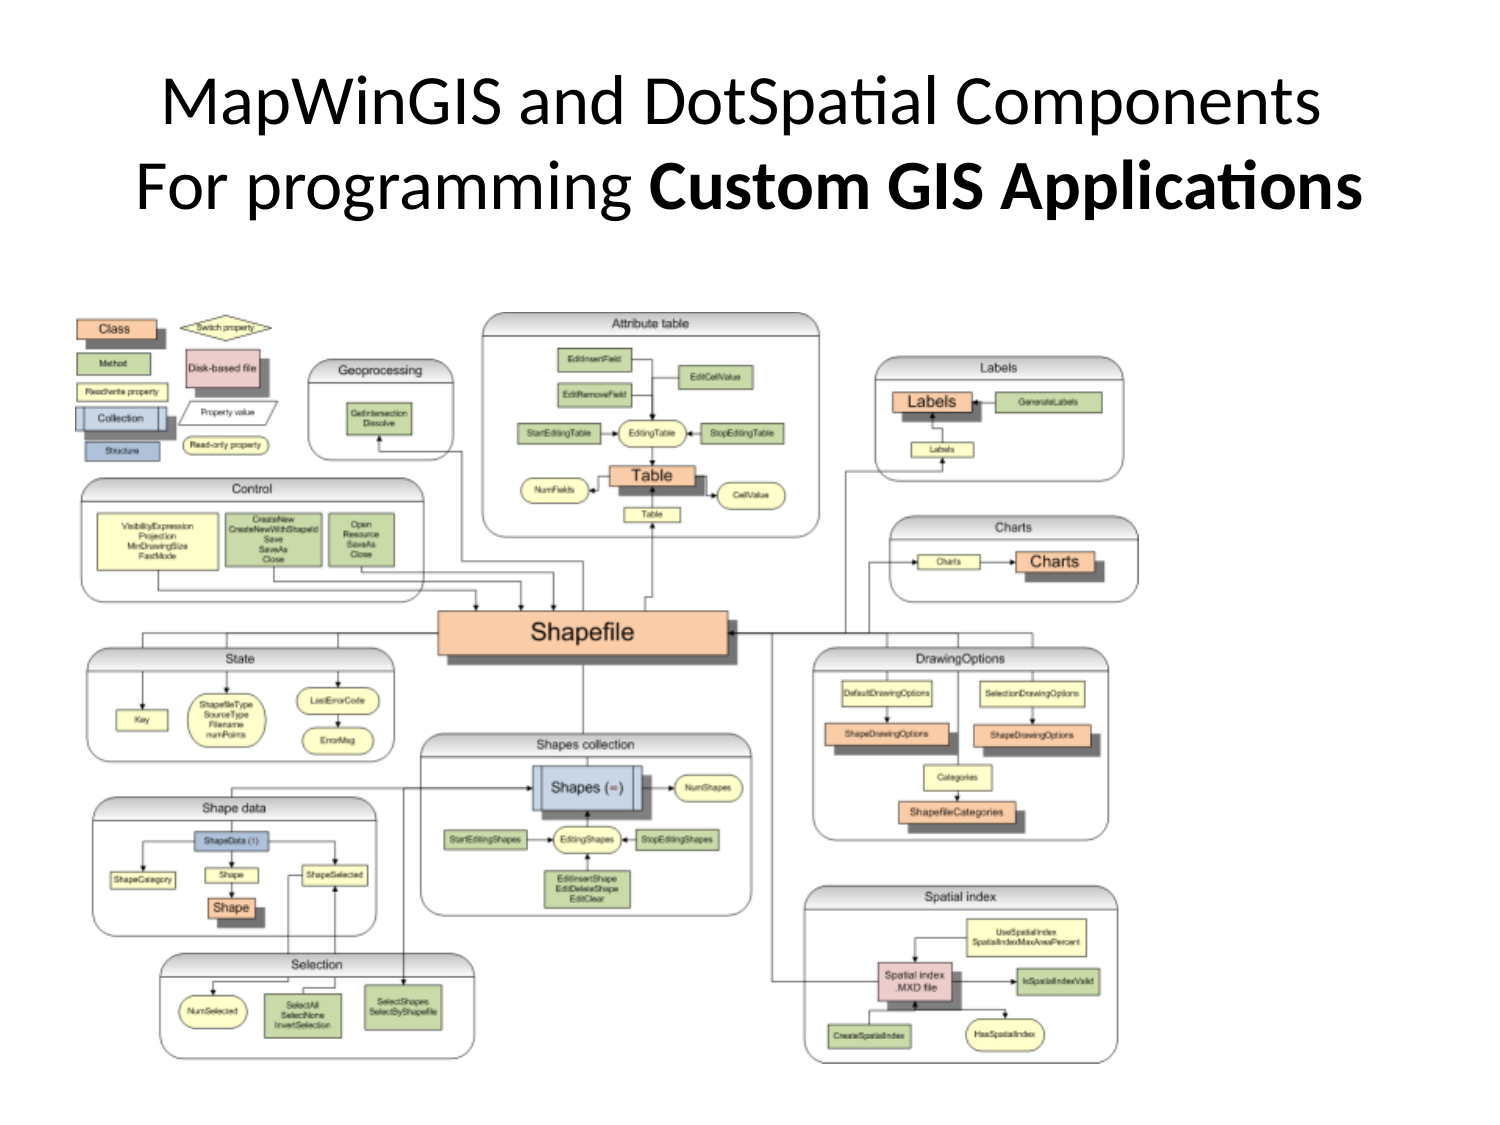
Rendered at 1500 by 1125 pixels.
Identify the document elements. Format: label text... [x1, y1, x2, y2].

title MapWinGIS and DotSpatial Components For programming Custom GIS Applications [0, 45, 1500, 233]
picture [74, 312, 1139, 1064]
